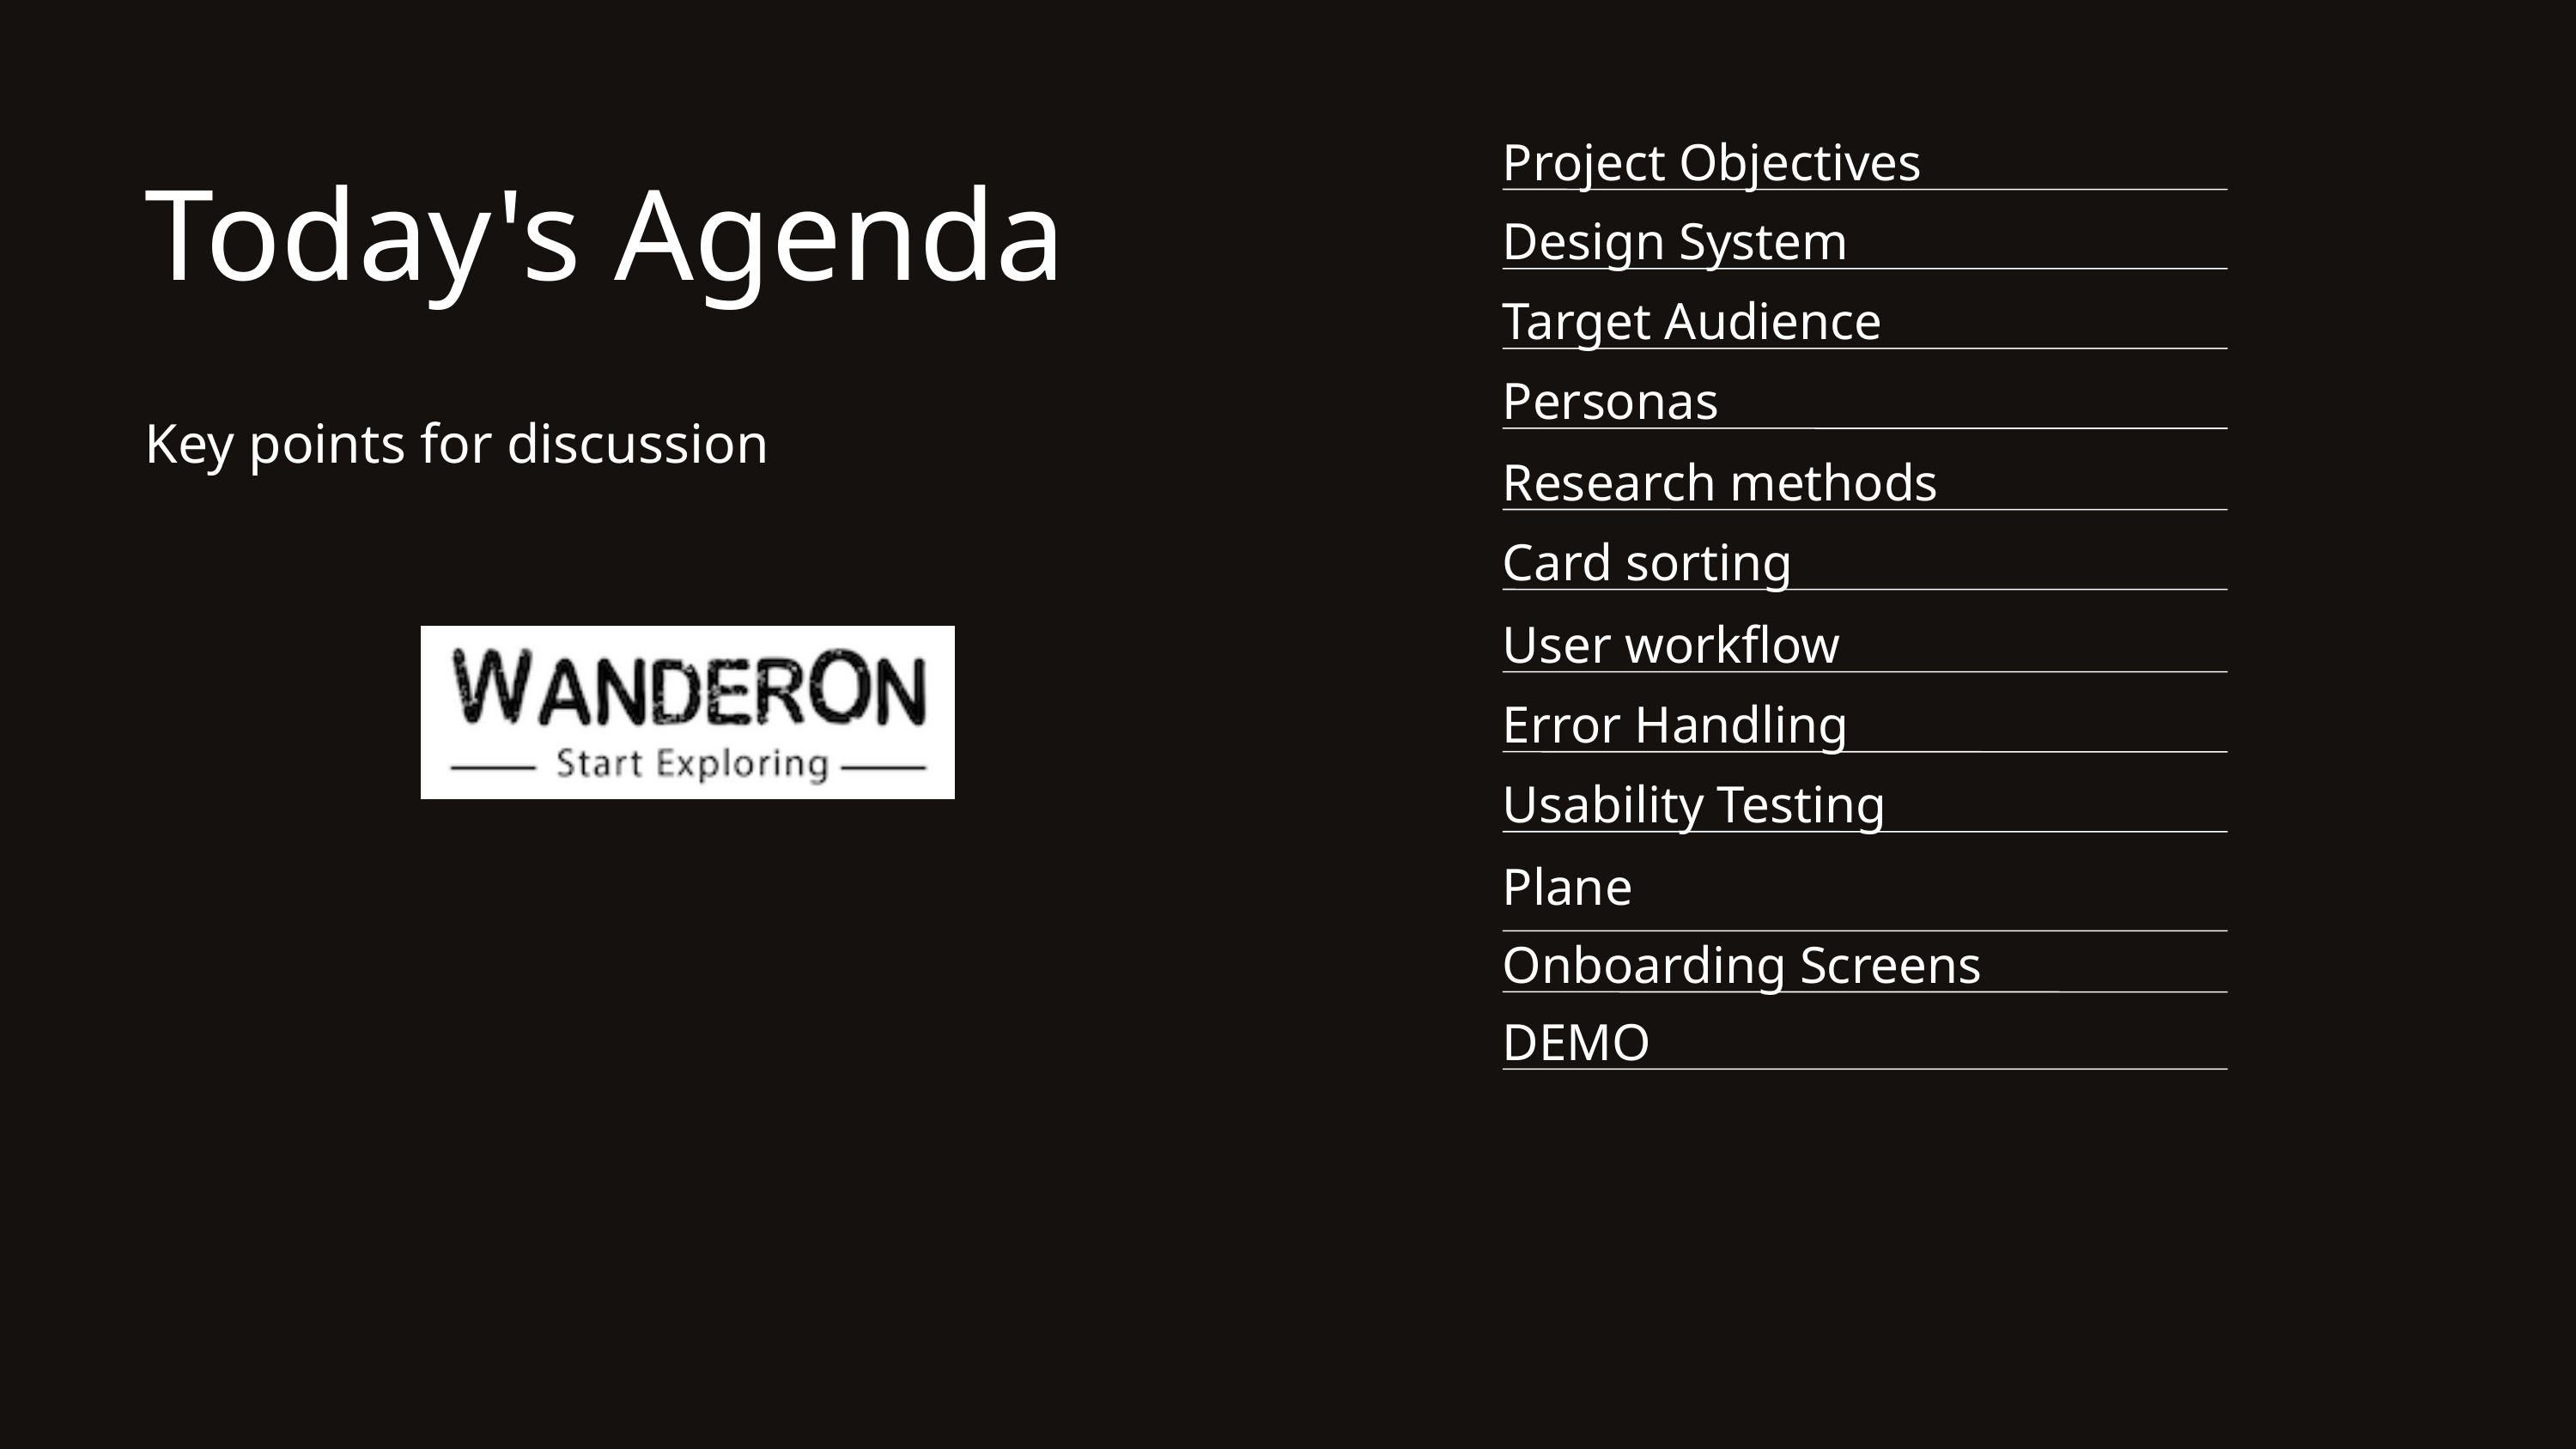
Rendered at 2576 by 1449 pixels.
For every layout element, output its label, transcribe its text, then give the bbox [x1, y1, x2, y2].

text_box User workflow [1502, 603, 2181, 673]
text_box Onboarding Screens [1502, 931, 2181, 991]
text_box Target Audience [1502, 279, 2181, 350]
text_box DEMO [1502, 999, 2181, 1069]
text_box Onboarding Screens [1502, 922, 2181, 931]
text_box Card sorting [1502, 520, 2181, 591]
picture [420, 626, 955, 800]
text_box Project Objectives [1502, 120, 2181, 191]
text_box Error Handling [1502, 682, 2181, 753]
text_box Personas [1502, 359, 2181, 430]
text_box Design System [1502, 199, 2181, 270]
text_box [144, 155, 1230, 473]
text_box Research methods [1502, 440, 2181, 511]
text_box Usability Testing [1502, 762, 2181, 831]
text_box Plane [1502, 845, 2181, 916]
